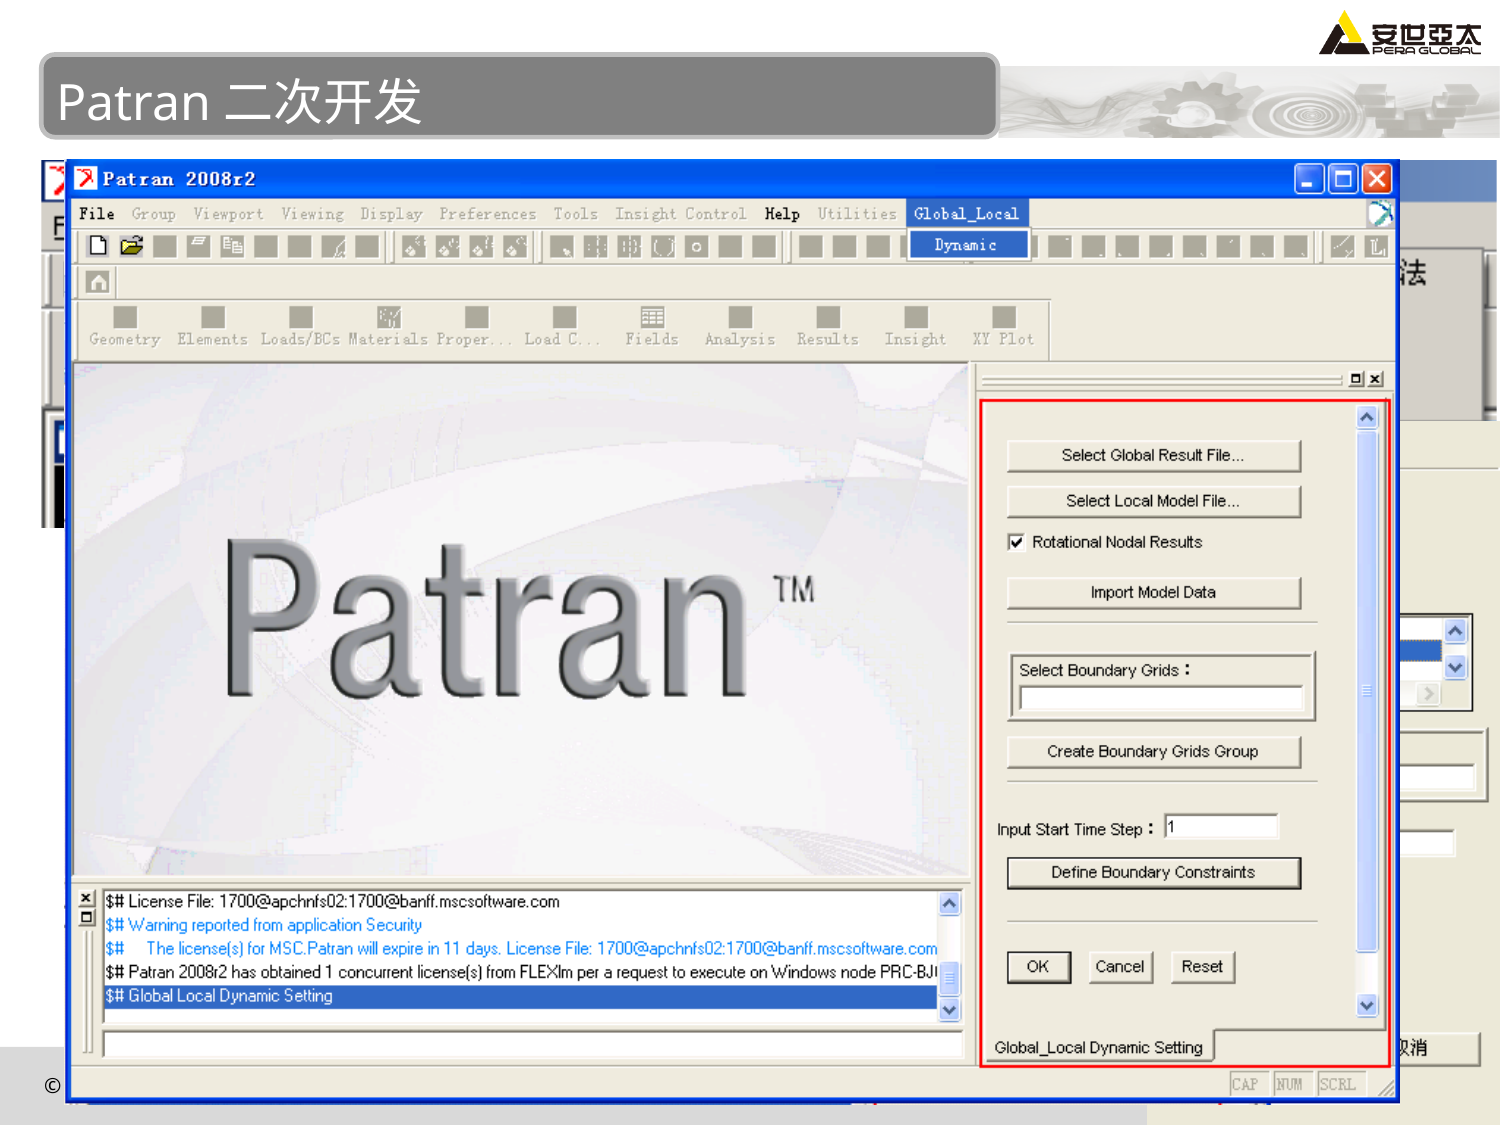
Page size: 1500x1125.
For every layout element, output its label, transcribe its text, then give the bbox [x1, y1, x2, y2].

picture [1316, 7, 1483, 55]
title Patran二次开发 [41, 30, 1247, 160]
picture [40, 158, 1500, 1125]
